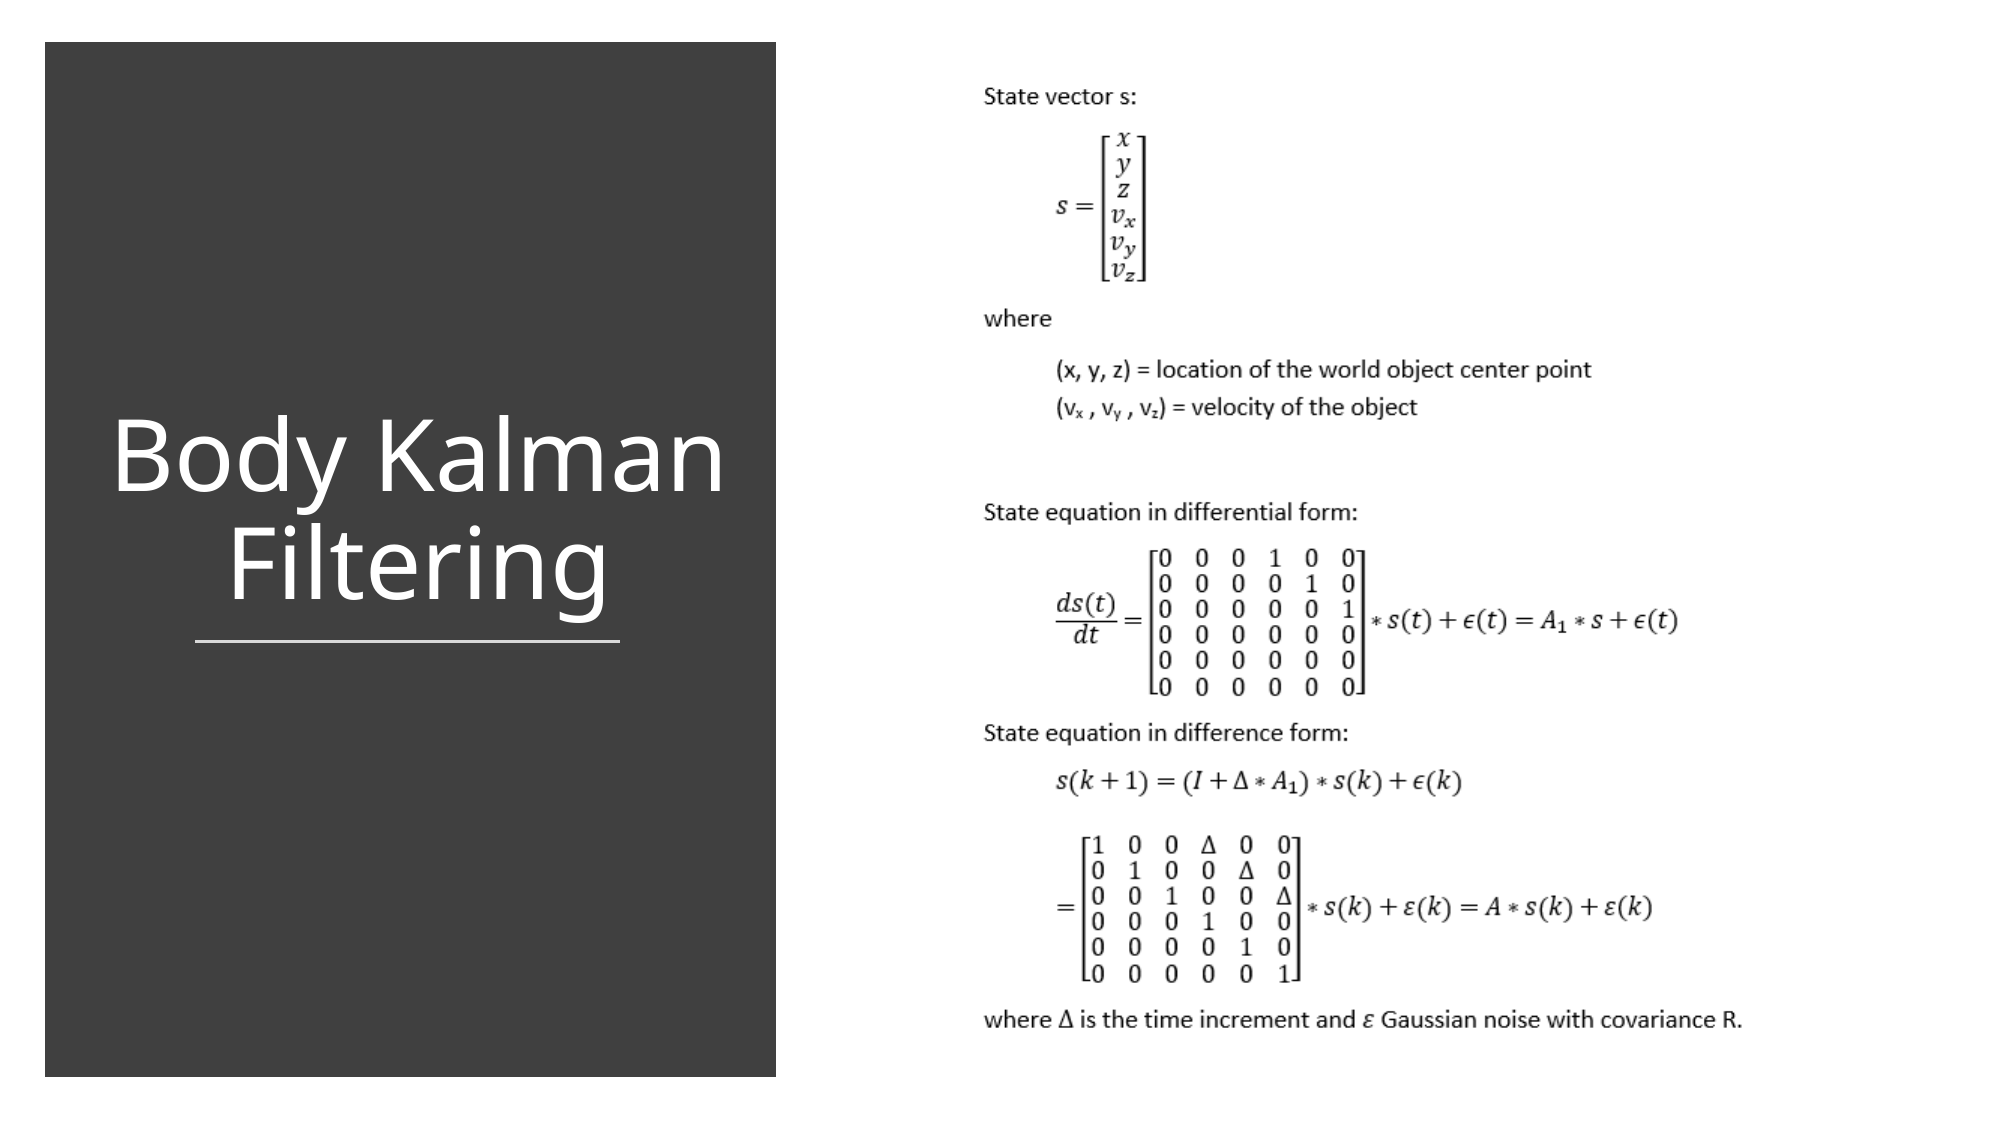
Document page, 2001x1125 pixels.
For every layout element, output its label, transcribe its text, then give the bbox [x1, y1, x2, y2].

text_box Body Kalman Filtering [82, 149, 756, 629]
picture [963, 76, 1805, 1091]
text_box [54, 52, 767, 1067]
